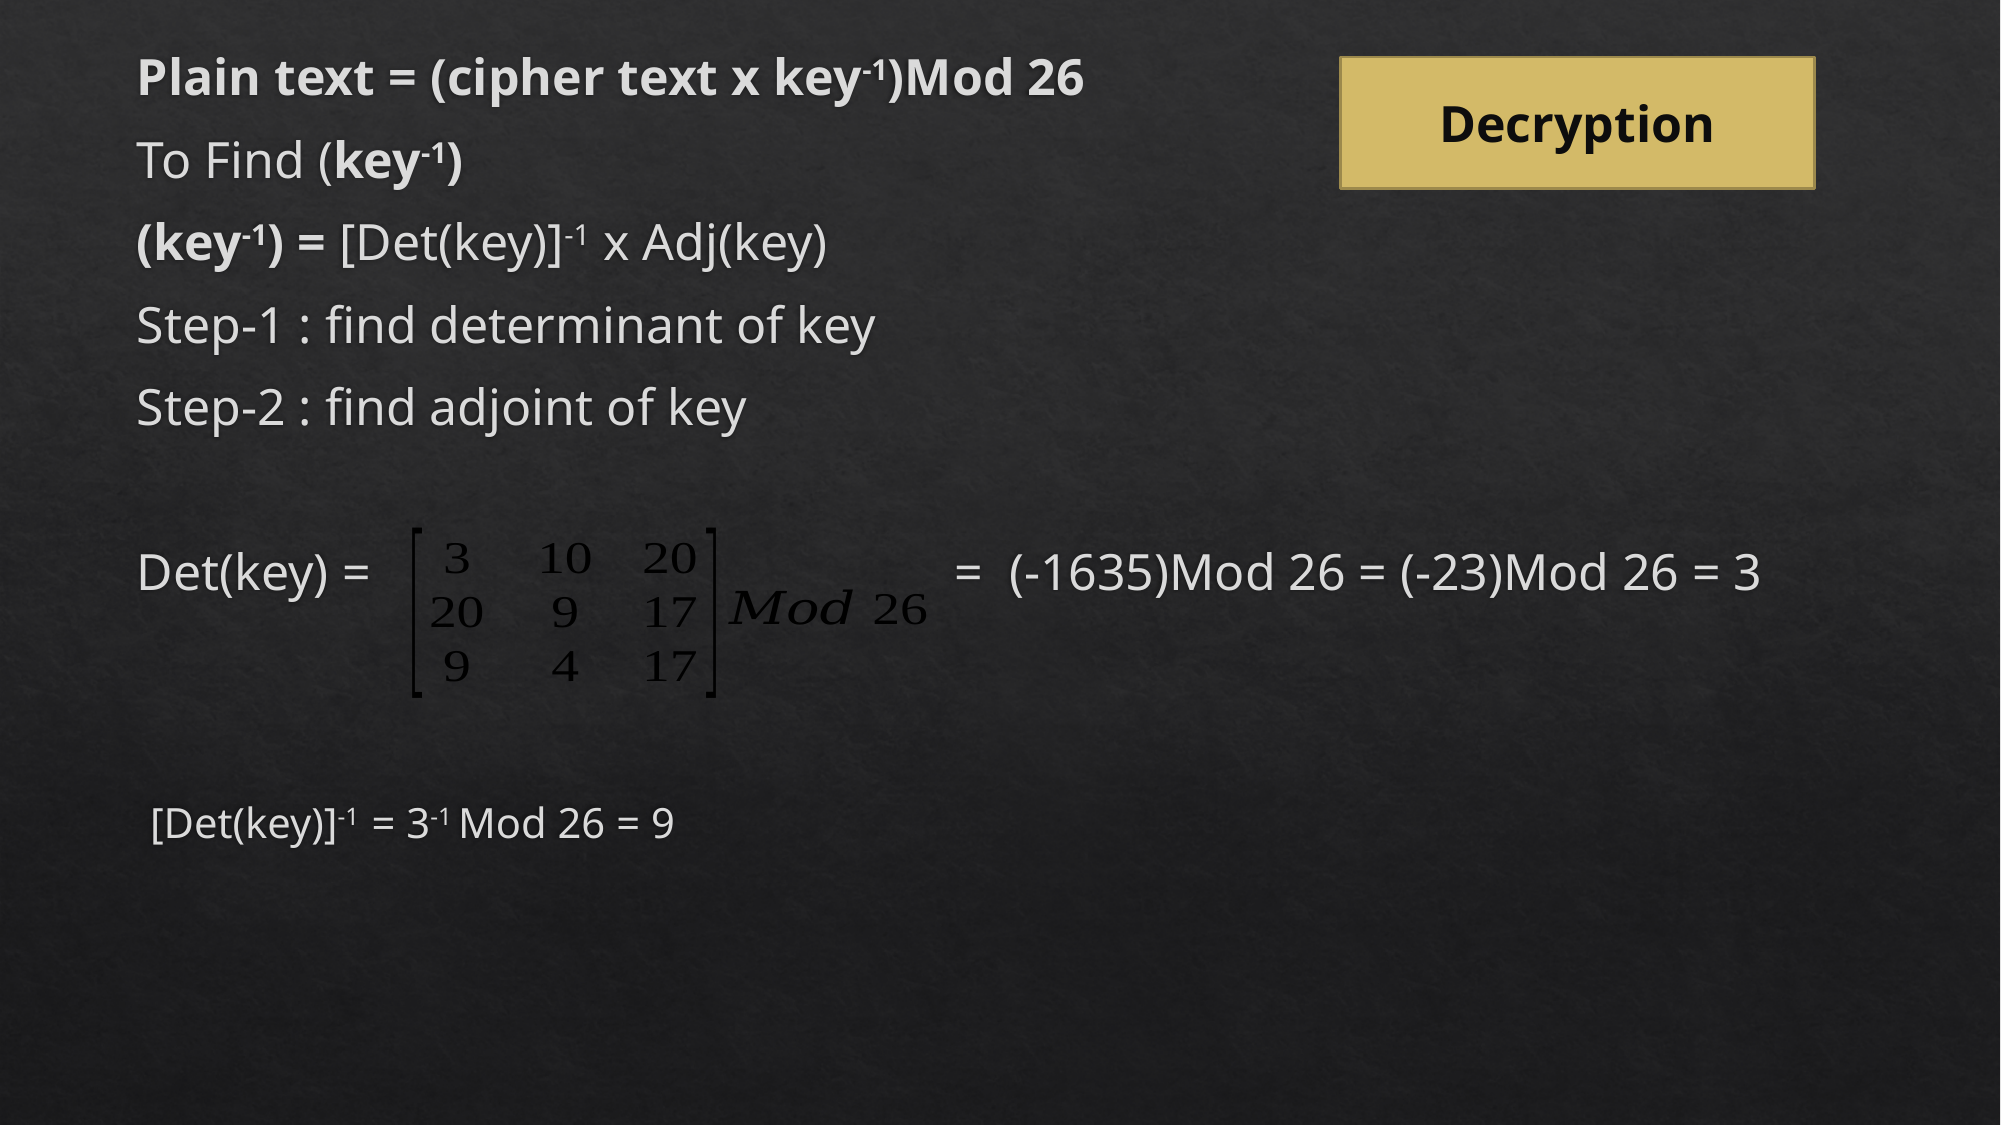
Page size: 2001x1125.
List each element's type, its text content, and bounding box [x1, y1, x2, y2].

text_box Decryption [1339, 56, 1816, 190]
list Plain text = (cipher text x key-1)Mod 26 To Find (key-1) (key-1) = [Det(key)]-1 x Adj(key) Step-1 : find determinant of key Step-2 : find adjoint of key Det(key) = = (-1635)Mod 26 = (-23)Mod 26 = 3 [Det(key)]-1 = 3-1 Mod 26 = 9 [115, 38, 1815, 1012]
